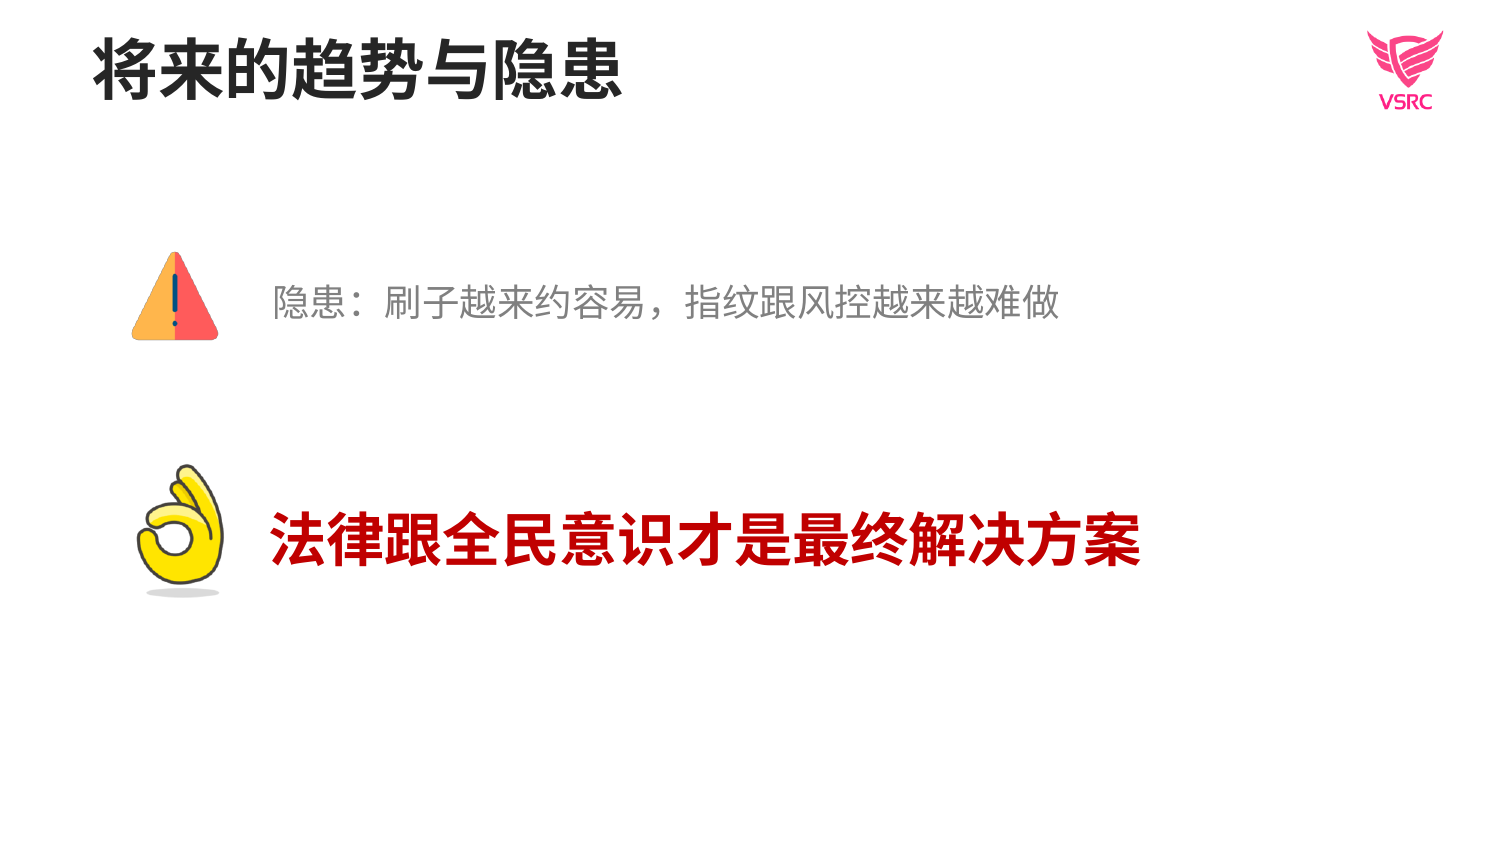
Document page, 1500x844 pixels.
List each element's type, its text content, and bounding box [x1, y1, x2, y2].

text_box 隐患：刷子越来约容易，指纹跟风控越来越难做 [257, 271, 1075, 332]
picture [1352, 19, 1459, 127]
picture [132, 456, 228, 604]
picture [127, 247, 223, 344]
text_box 法律跟全民意识才是最终解决方案 [253, 495, 1235, 581]
text_box 将来的趋势与隐患 [76, 20, 839, 115]
